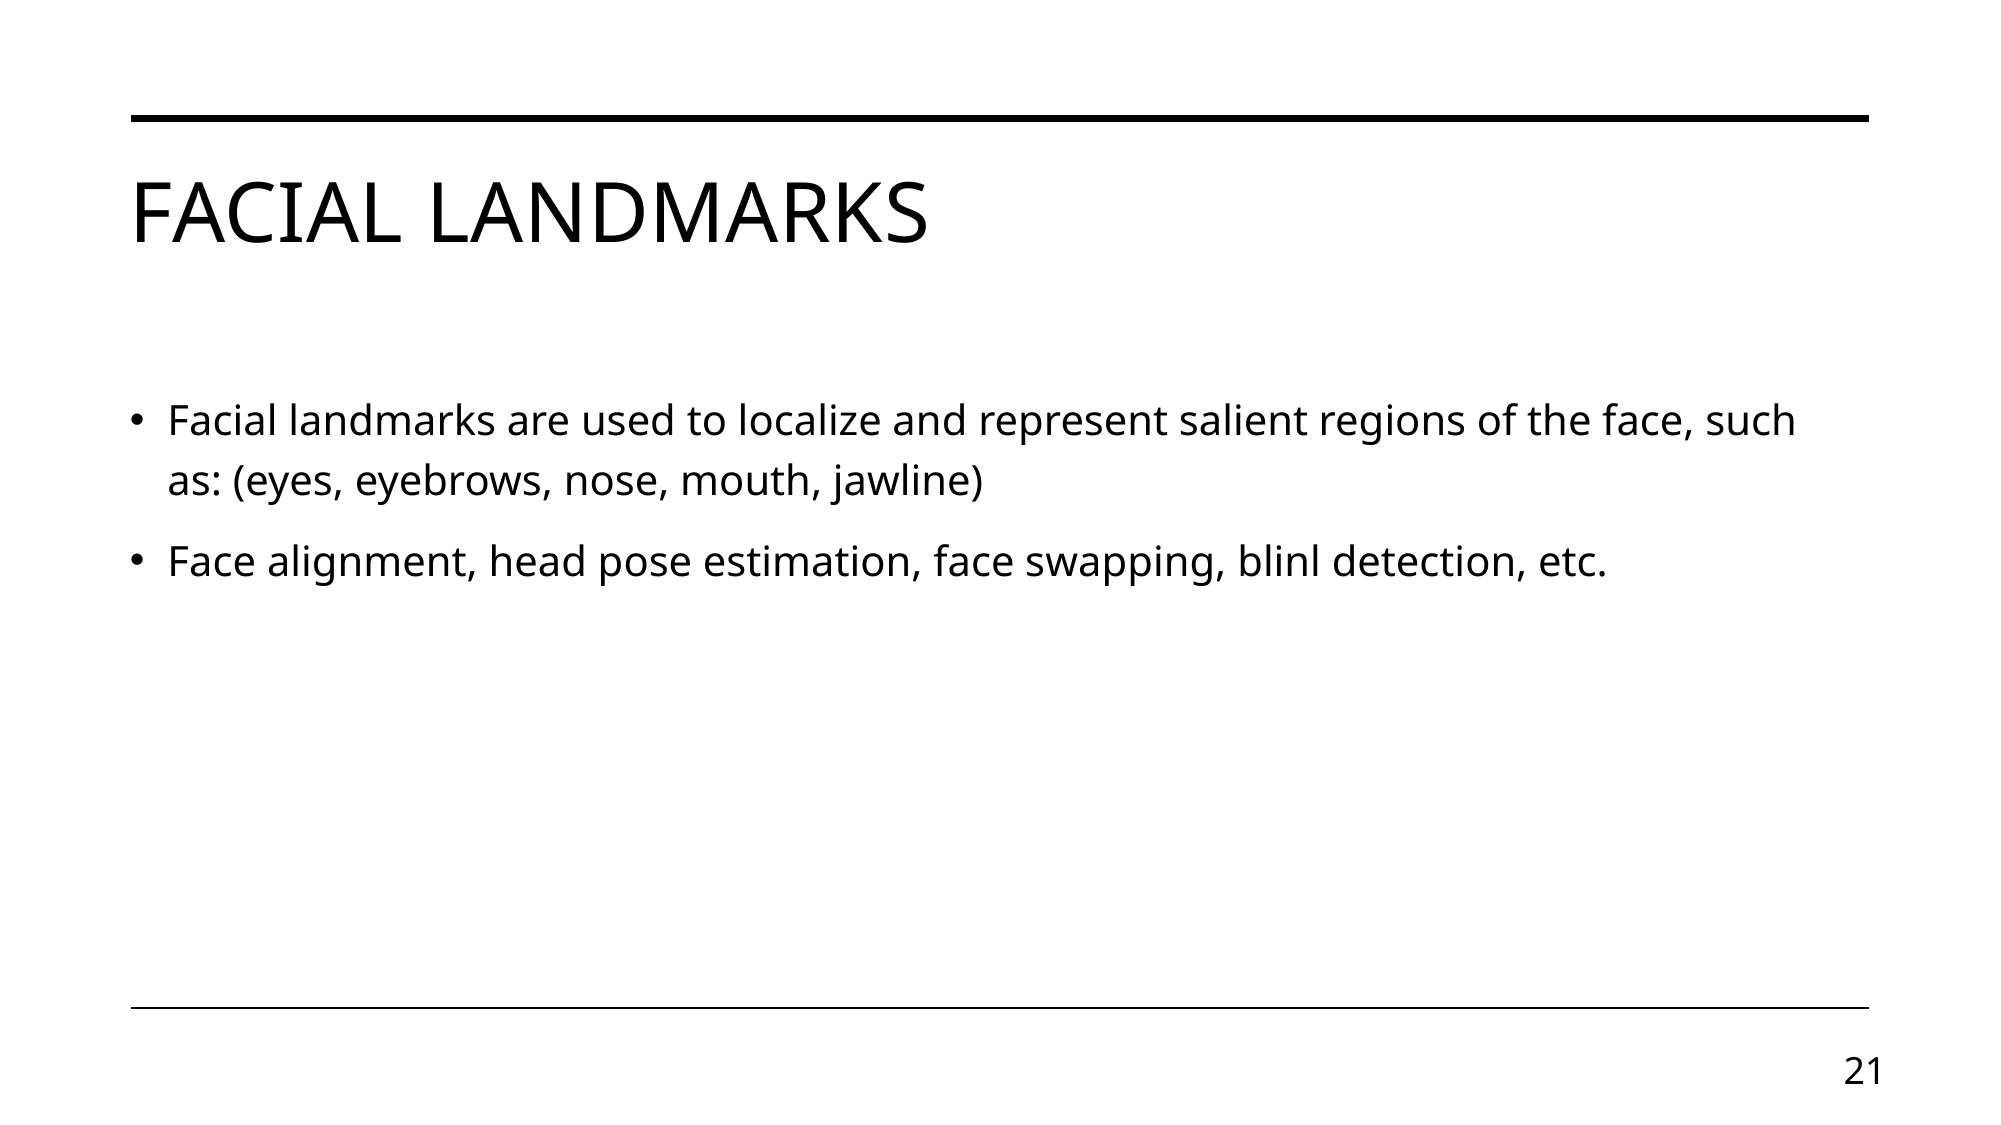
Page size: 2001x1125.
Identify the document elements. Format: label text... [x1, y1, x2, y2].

list Facial landmarks are used to localize and represent salient regions of the face, such as: (eyes, eyebrows, nose, mouth, jawline) Face alignment, head pose estimation, face swapping, blinl detection, etc. [114, 376, 1869, 973]
title Facial landmarks [114, 151, 1869, 376]
slide_number 21 [1791, 1042, 1902, 1103]
